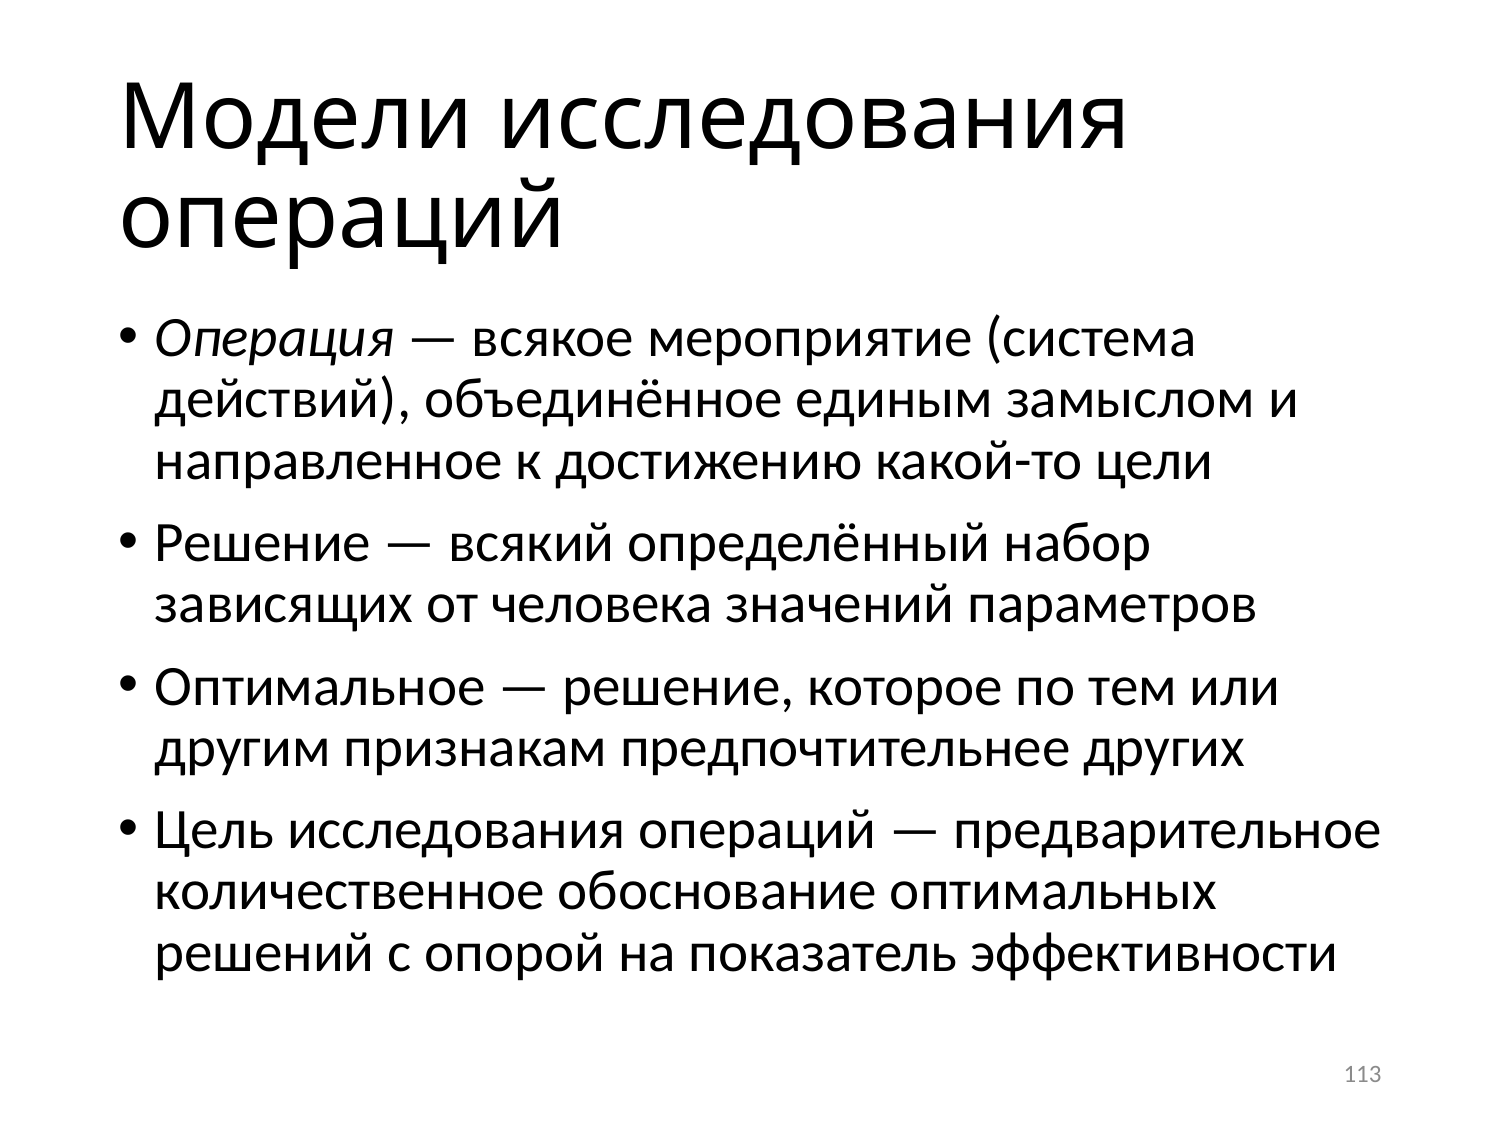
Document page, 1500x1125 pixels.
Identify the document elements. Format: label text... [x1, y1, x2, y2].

slide_number 113 [1059, 1042, 1397, 1103]
title Модели исследования операций [103, 59, 1397, 278]
list Операция — всякое мероприятие (система действий), объединённое единым замыслом и направленное к достижению какой-то цели Решение — всякий определённый набор зависящих от человека значений параметров Оптимальное — решение, которое по тем или другим признакам предпочтительнее других Цель исследования операций — предварительное количественное обоснование оптимальных решений с опорой на показатель эффективности [103, 299, 1397, 1014]
